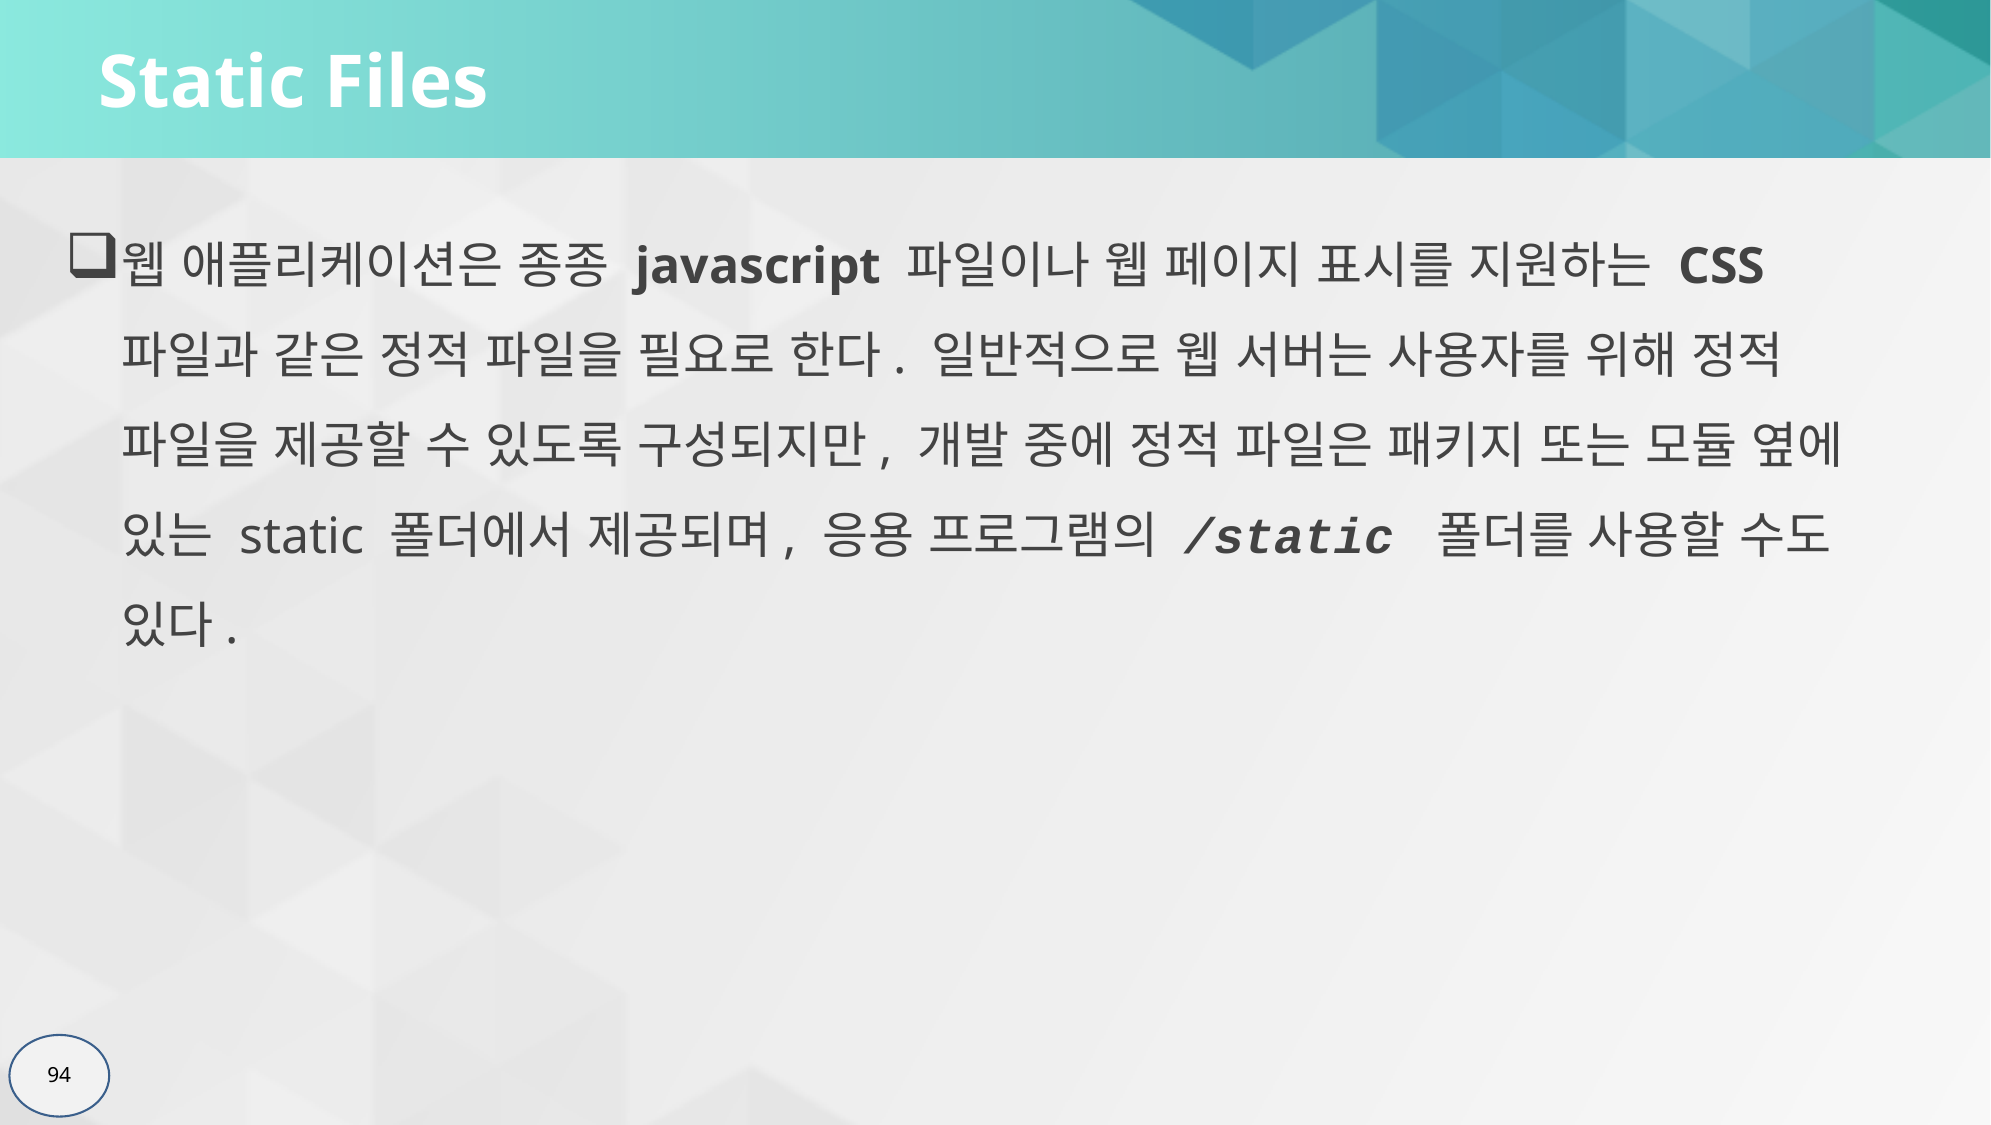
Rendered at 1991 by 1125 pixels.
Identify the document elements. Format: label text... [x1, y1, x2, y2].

title Static Files [83, 0, 1681, 158]
list 웹 애플리케이션은 종종 javascript 파일이나 웹 페이지 표시를 지원하는 CSS 파일과 같은 정적 파일을 필요로 한다. 일반적으로 웹 서버는 사용자를 위해 정적 파일을 제공할 수 있도록 구성되지만, 개발 중에 정적 파일은 패키지 또는 모듈 옆에 있는 static 폴더에서 제공되며, 응용 프로그램의 /static 폴더를 사용할 수도 있다. [50, 196, 1929, 1079]
picture [0, 0, 1991, 1125]
